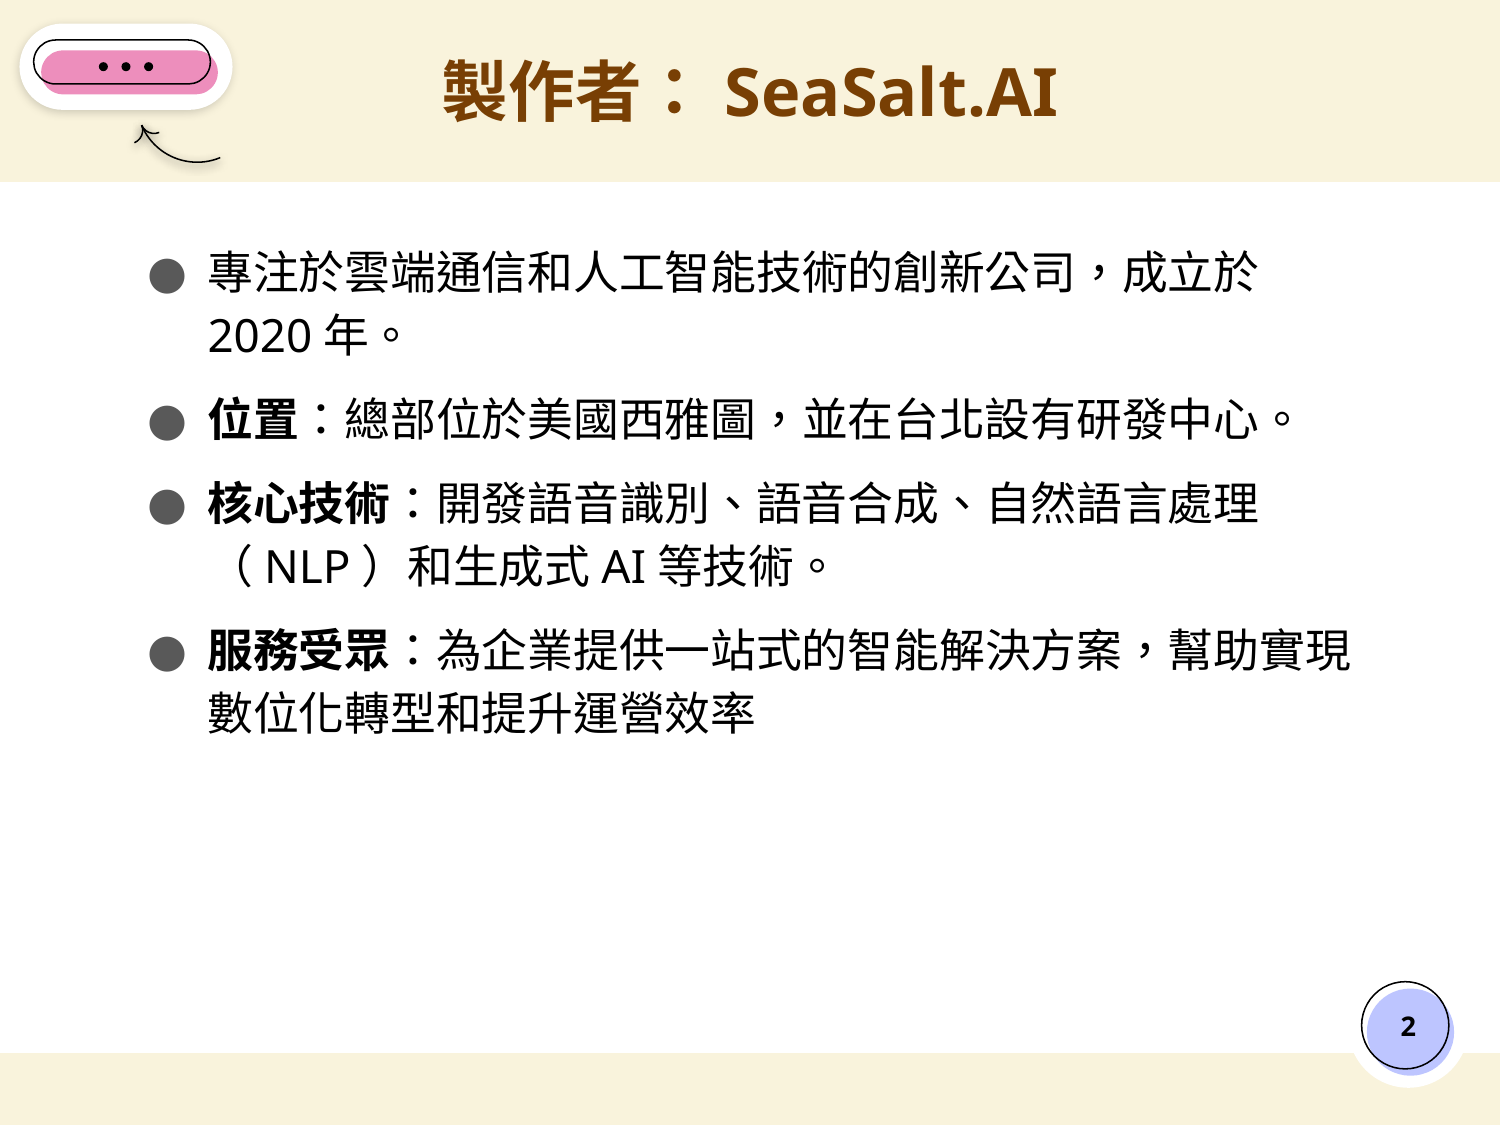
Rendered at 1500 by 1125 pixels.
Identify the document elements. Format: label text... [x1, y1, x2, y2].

title 製作者：SeaSalt.AI [232, 23, 1268, 171]
slide_number ‹#› [1363, 984, 1454, 1071]
list 專注於雲端通信和人工智能技術的創新公司，成立於2020年。 位置：總部位於美國西雅圖，並在台北設有研發中心。 核心技術：開發語音識別、語音合成、自然語言處理（NLP）和生成式AI等技術。 服務受眾：為企業提供一站式的智能解決方案，幫助實現數位化轉型和提升運營效率 [117, 220, 1383, 1001]
